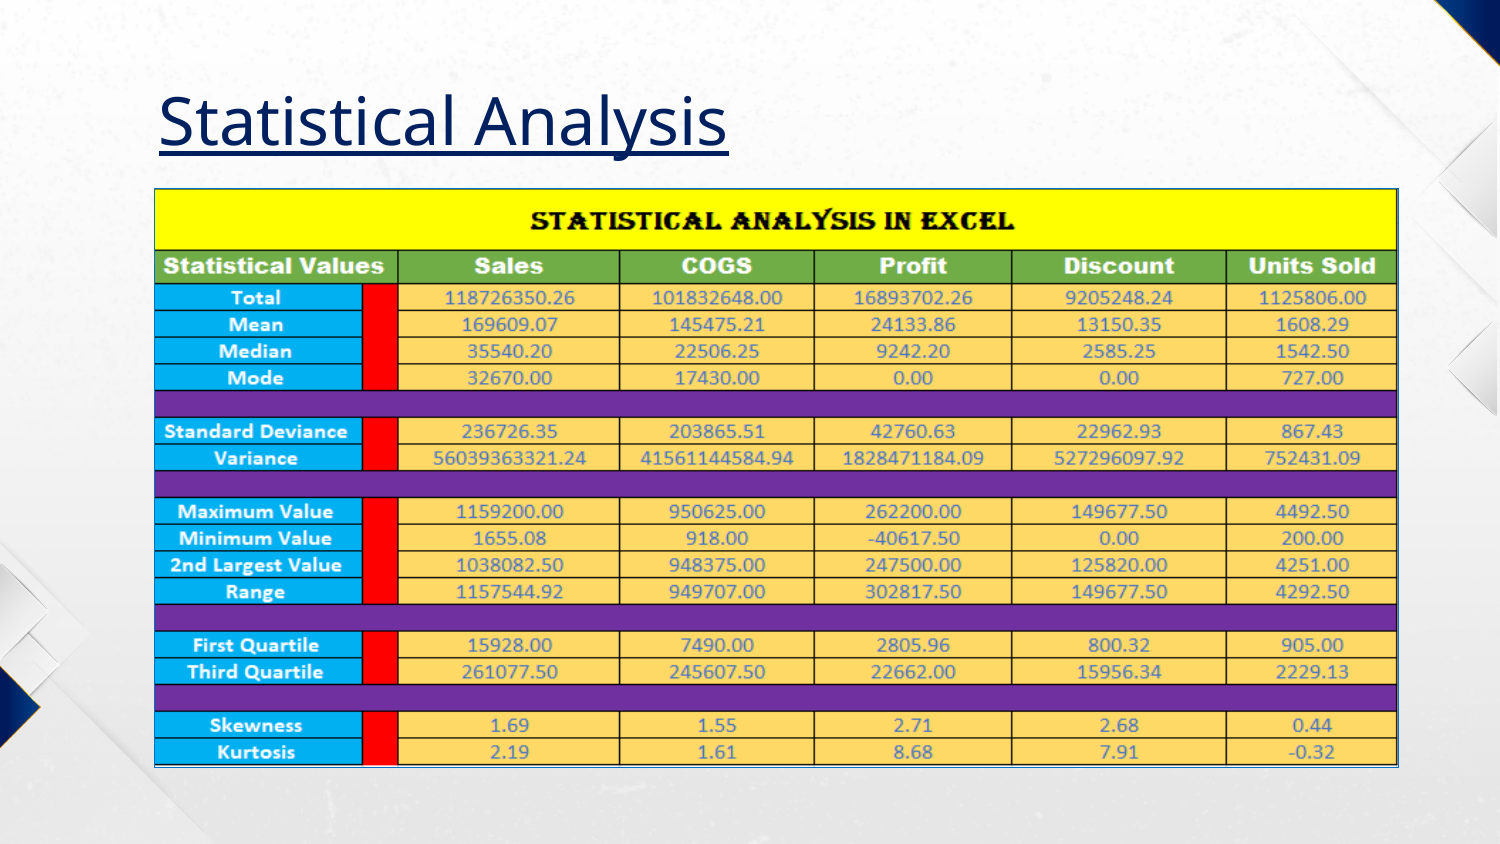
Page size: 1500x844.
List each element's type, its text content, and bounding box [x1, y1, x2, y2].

picture [0, 0, 1500, 844]
title Statistical Analysis [143, 63, 1387, 158]
